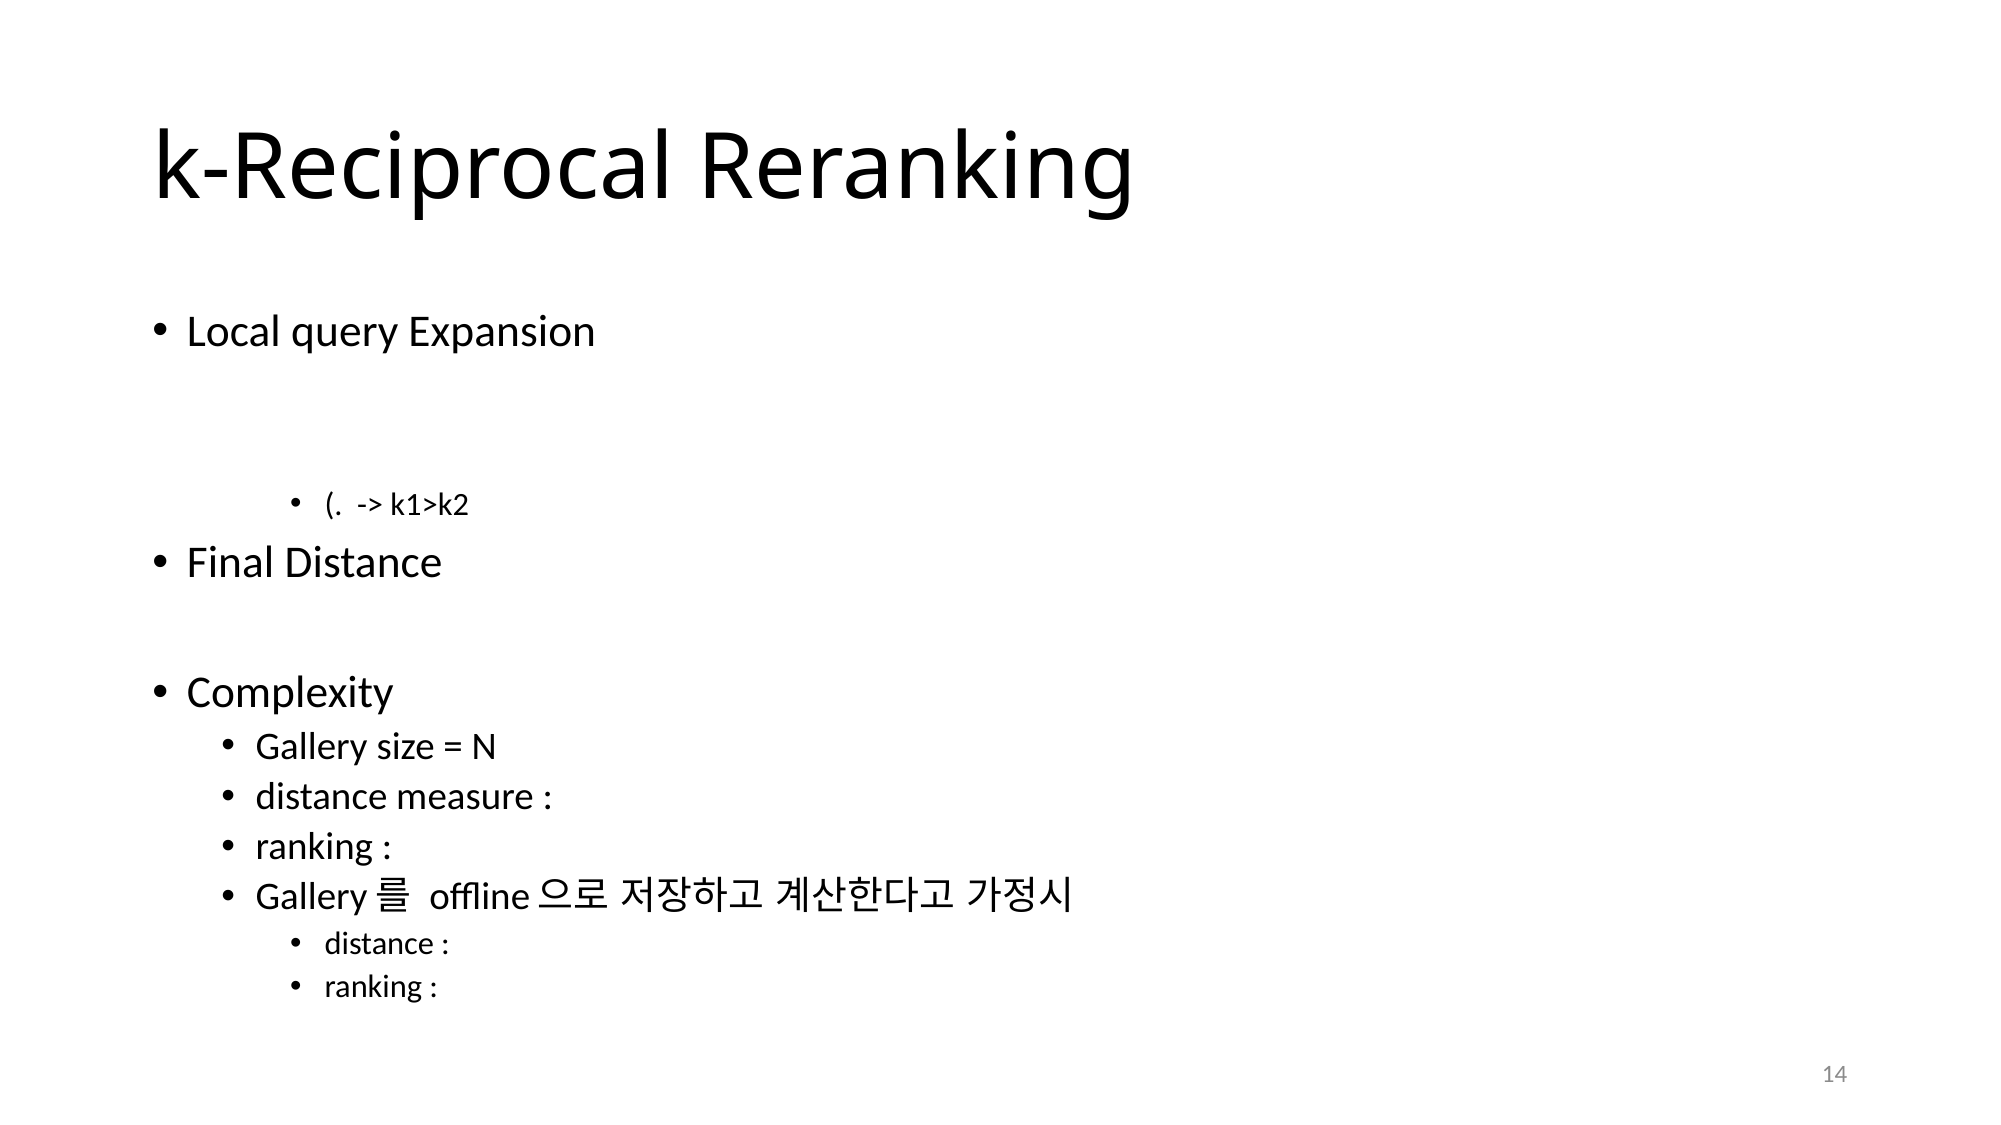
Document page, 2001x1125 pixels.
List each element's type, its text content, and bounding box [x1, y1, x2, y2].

title k-Reciprocal Reranking [137, 59, 1863, 278]
slide_number 14 [1412, 1042, 1863, 1103]
